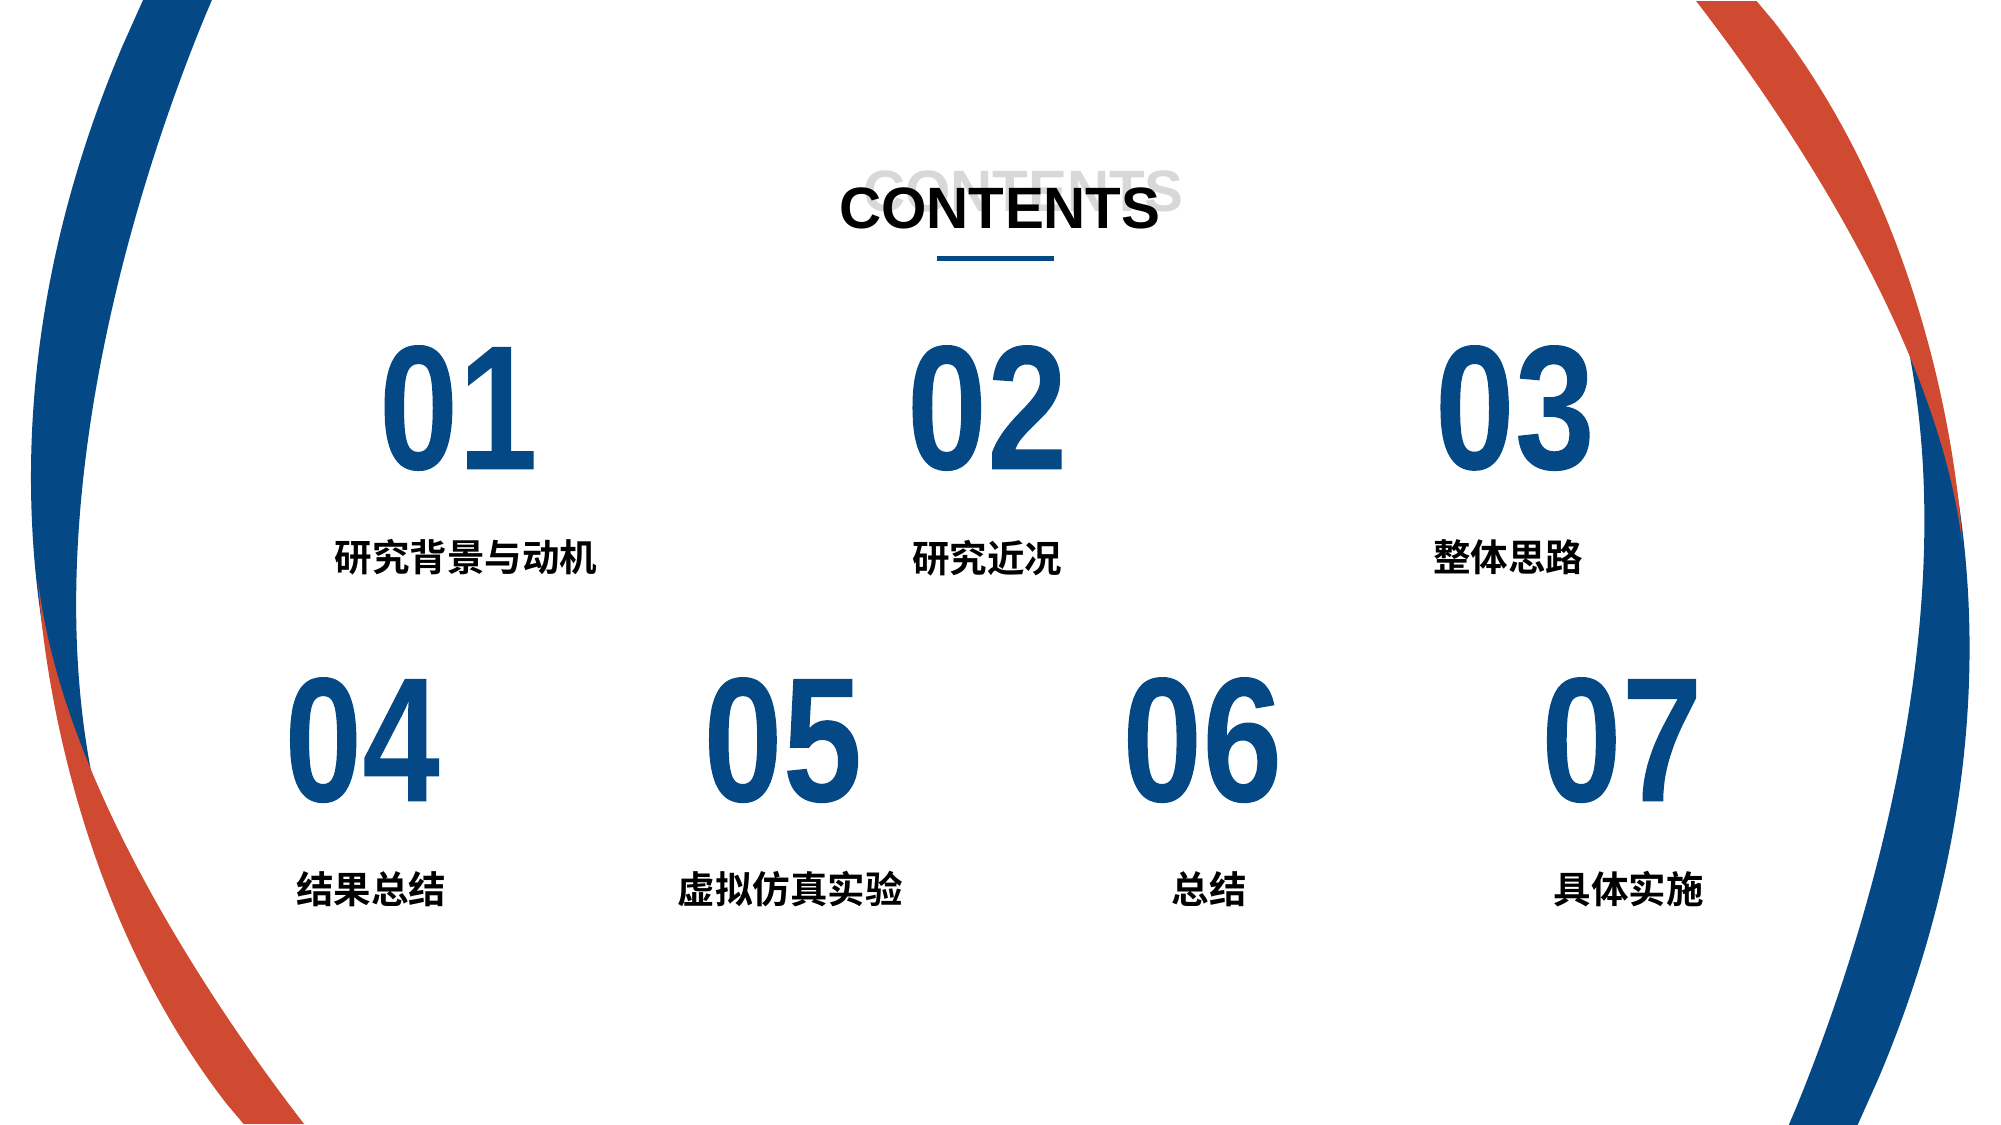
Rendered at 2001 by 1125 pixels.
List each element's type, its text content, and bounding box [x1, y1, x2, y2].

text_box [0, 0, 368, 1096]
text_box CONT ENTS [795, 139, 1252, 231]
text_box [1632, 29, 2000, 1125]
text_box CONT ENTS [771, 156, 1229, 248]
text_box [149, 676, 1851, 920]
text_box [765, 344, 1209, 589]
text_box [244, 344, 688, 588]
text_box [1286, 344, 1730, 588]
